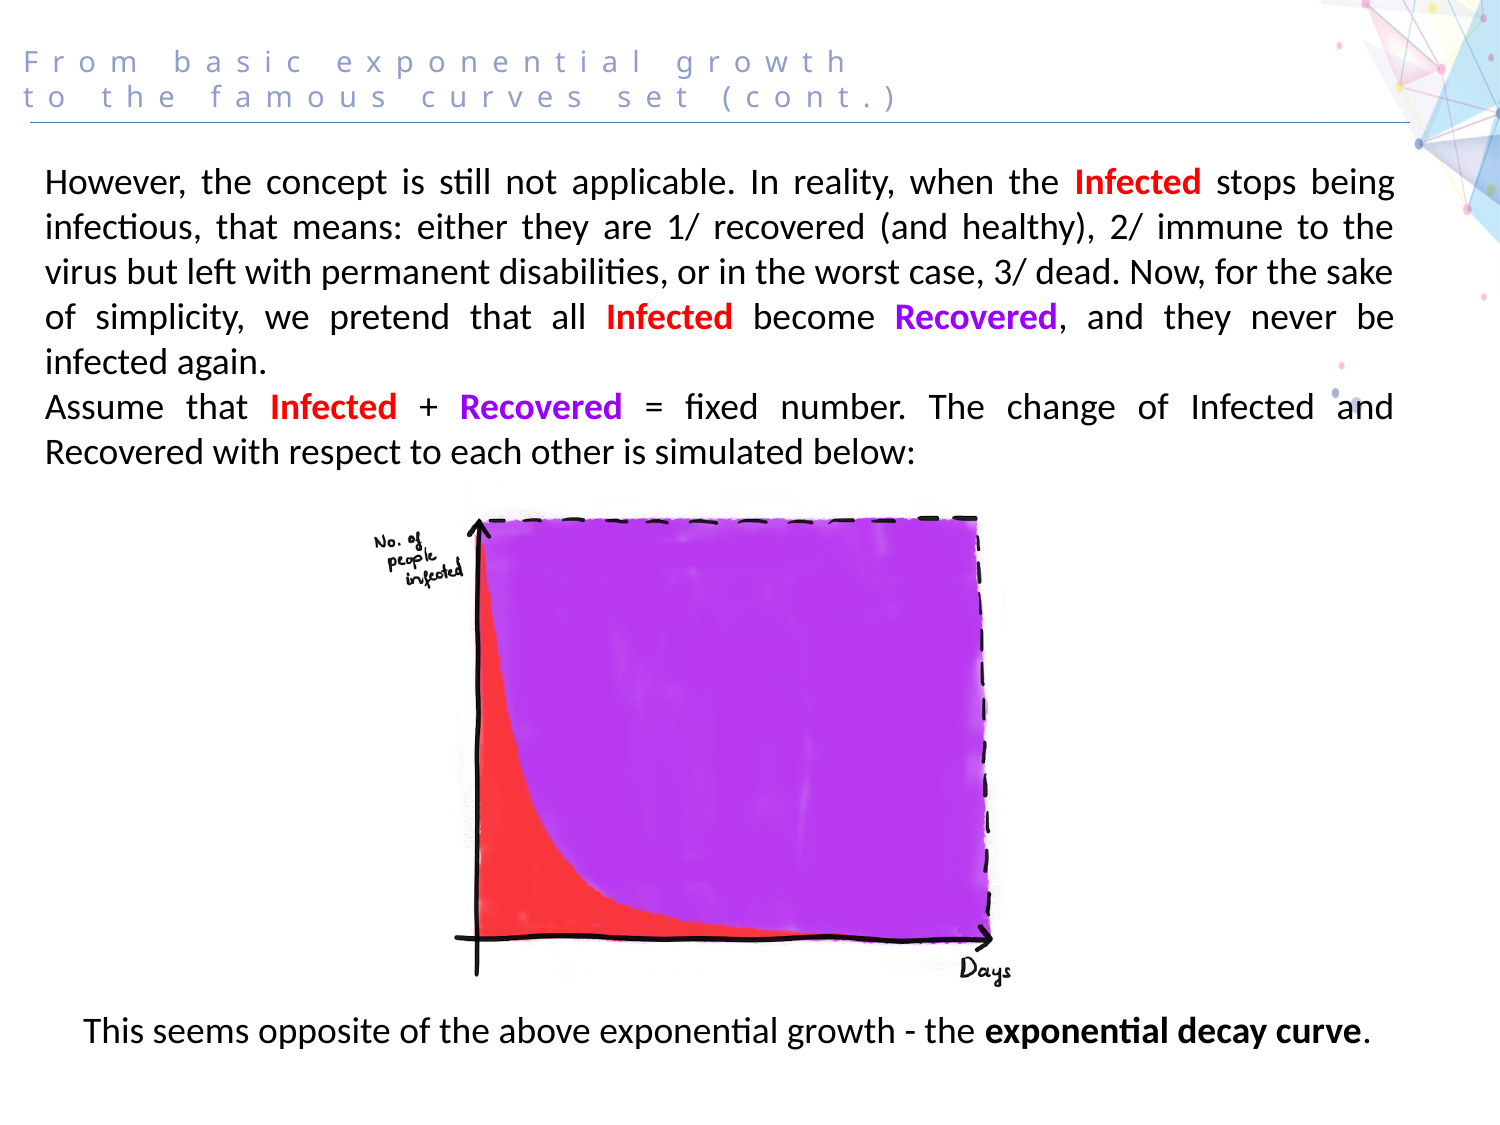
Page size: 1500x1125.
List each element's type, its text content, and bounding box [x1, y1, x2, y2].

text_box From basic exponential growth to the famous curves set (cont.) [6, 34, 1188, 122]
text_box This seems opposite of the above exponential growth - the exponential decay curve. [37, 998, 1418, 1058]
picture [238, 482, 1216, 1029]
picture [1197, 0, 1500, 425]
text_box However, the concept is still not applicable. In reality, when the Infected stops being infectious, that means: either they are 1/ recovered (and healthy), 2/ immune to the virus but left with permanent disabilities, or in the worst case, 3/ dead. Now, for the sake of simplicity, we pretend that all Infected become Recovered, and they never be infected again. Assume that Infected + Recovered = fixed number. The change of Infected and Recovered with respect to each other is simulated below: [29, 149, 1410, 480]
